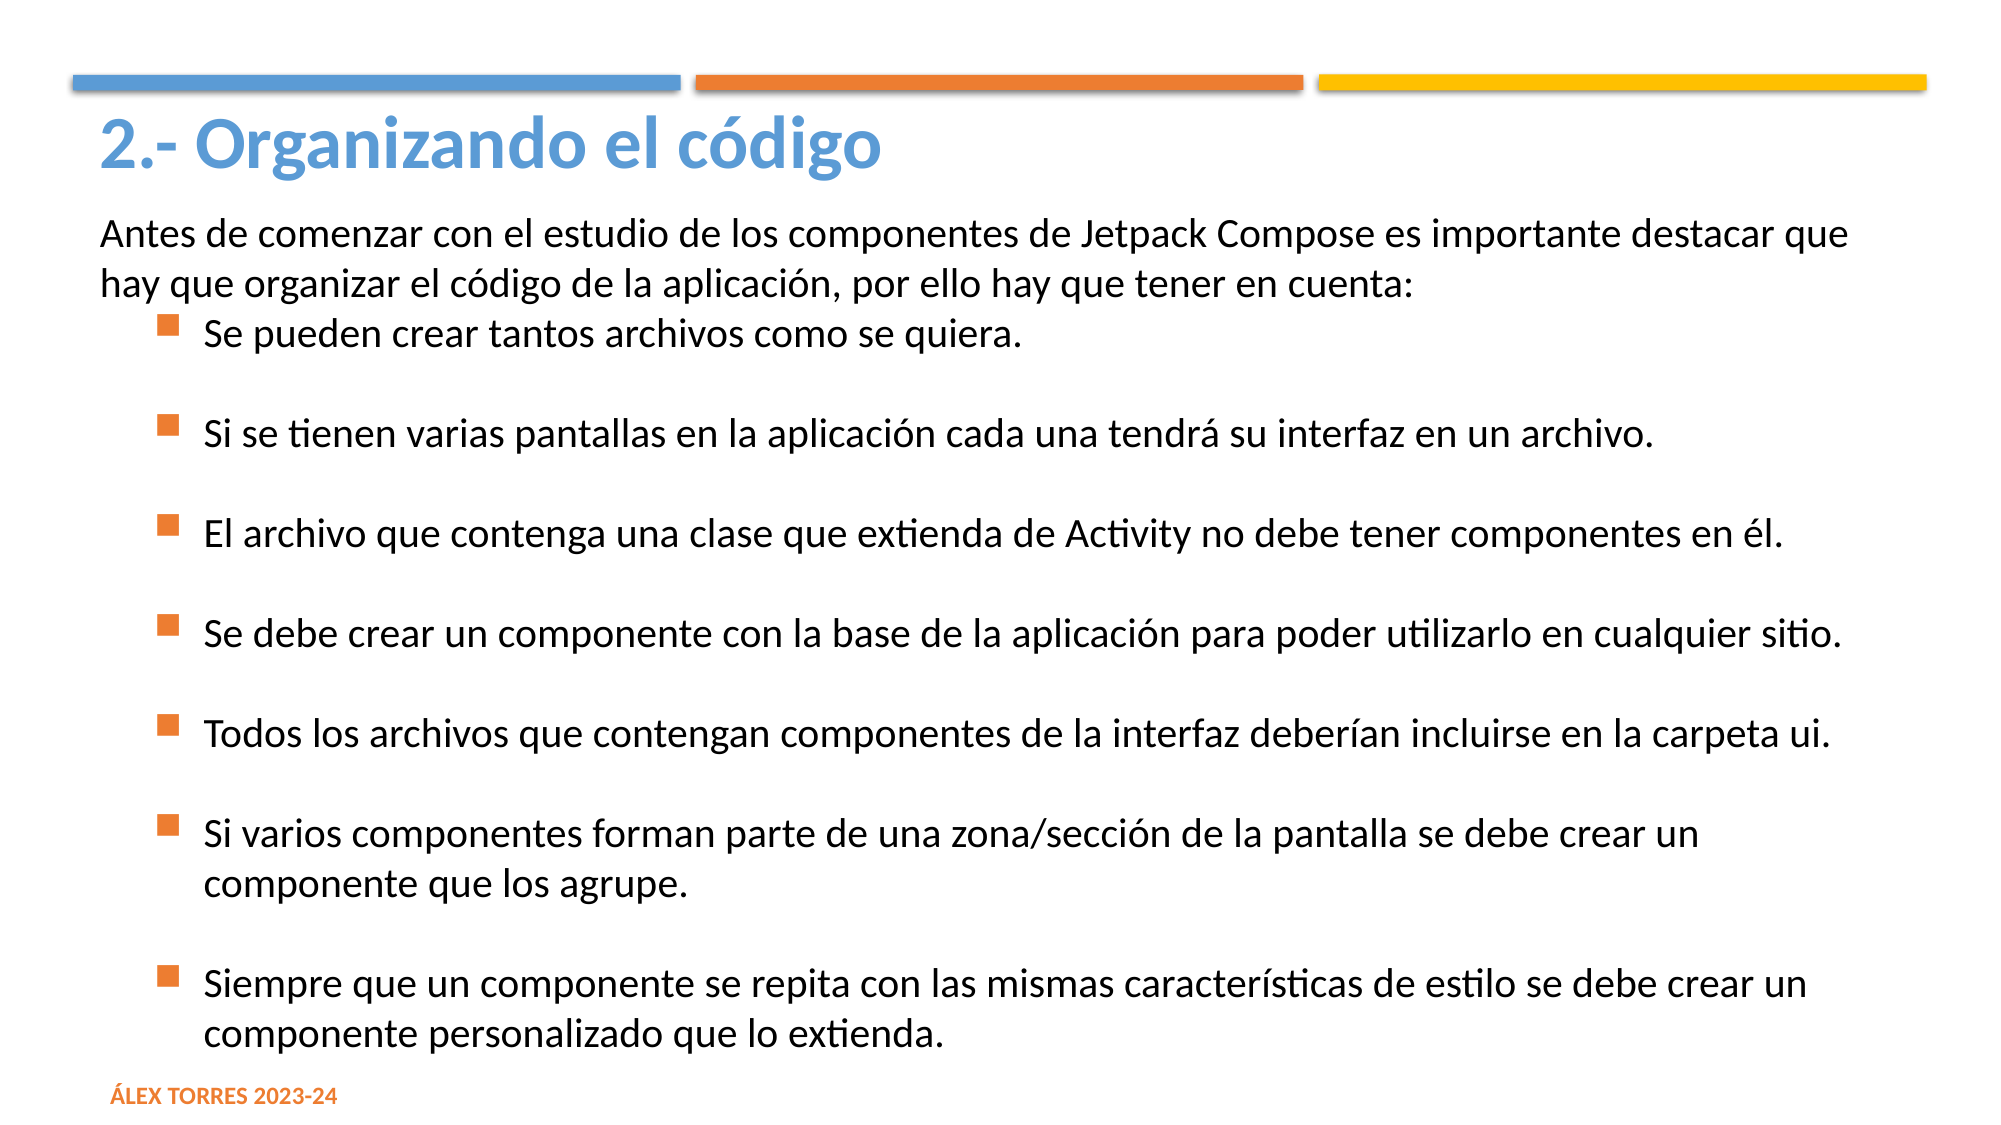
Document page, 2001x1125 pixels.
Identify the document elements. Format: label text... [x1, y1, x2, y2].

text_box 2.- Organizando el código [85, 78, 1915, 188]
text_box Antes de comenzar con el estudio de los componentes de Jetpack Compose es importante destacar que hay que organizar el código de la aplicación, por ello hay que tener en cuenta: Se pueden crear tantos archivos como se quiera. Si se tienen varias pantallas en la aplicación cada una tendrá su interfaz en un archivo. El archivo que contenga una clase que extienda de Activity no debe tener componentes en él. Se debe crear un componente con la base de la aplicación para poder utilizarlo en cualquier sitio. Todos los archivos que contengan componentes de la interfaz deberían incluirse en la carpeta ui. Si varios componentes forman parte de una zona/sección de la pantalla se debe crear un componente que los agrupe. Siempre que un componente se repita con las mismas características de estilo se debe crear un componente personalizado que lo extienda. [85, 190, 1915, 1074]
